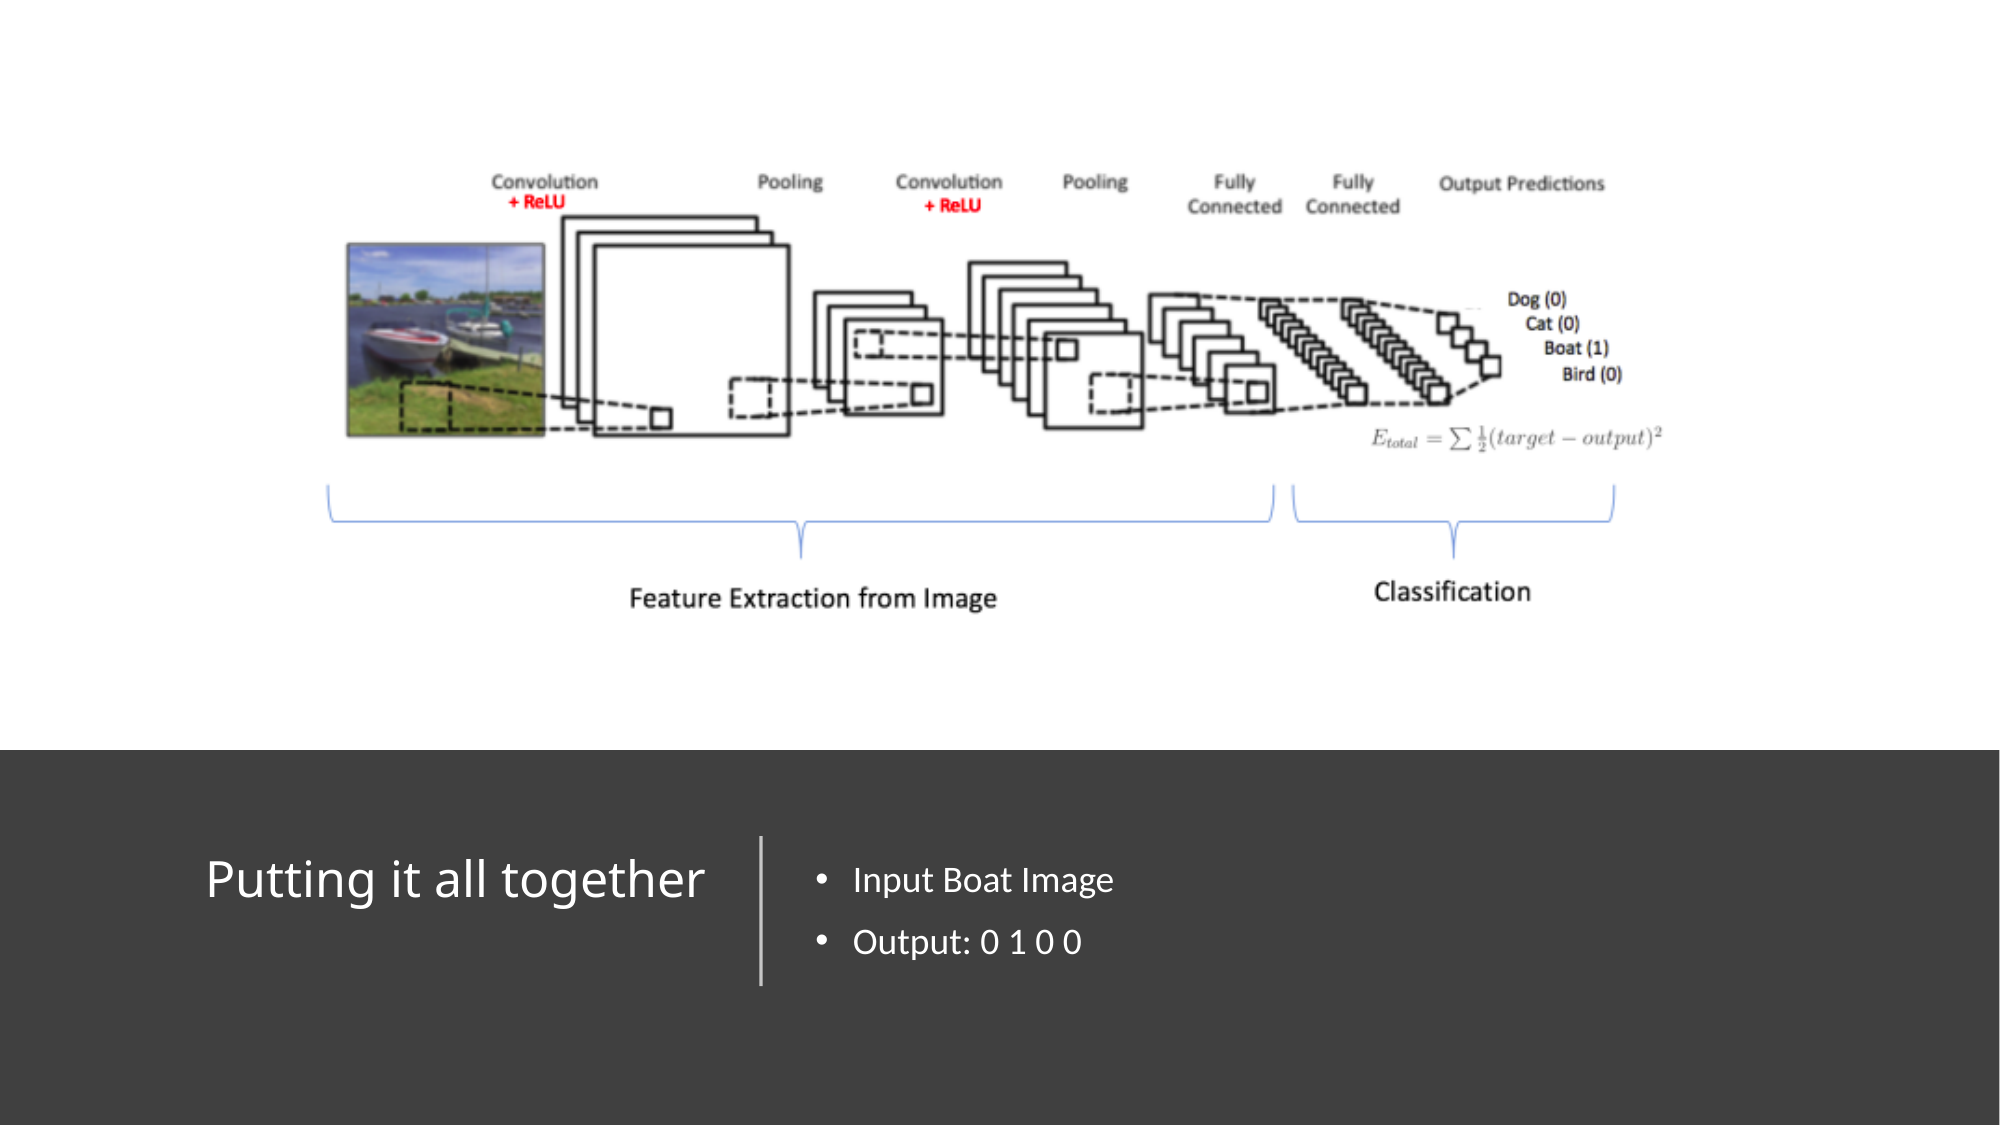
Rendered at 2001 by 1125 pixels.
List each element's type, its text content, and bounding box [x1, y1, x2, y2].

title Putting it all together [104, 802, 722, 1020]
list Input Boat Image Output: 0 1 0 0 [800, 791, 1895, 1032]
picture [304, 131, 1695, 622]
text_box [0, 749, 2000, 1125]
